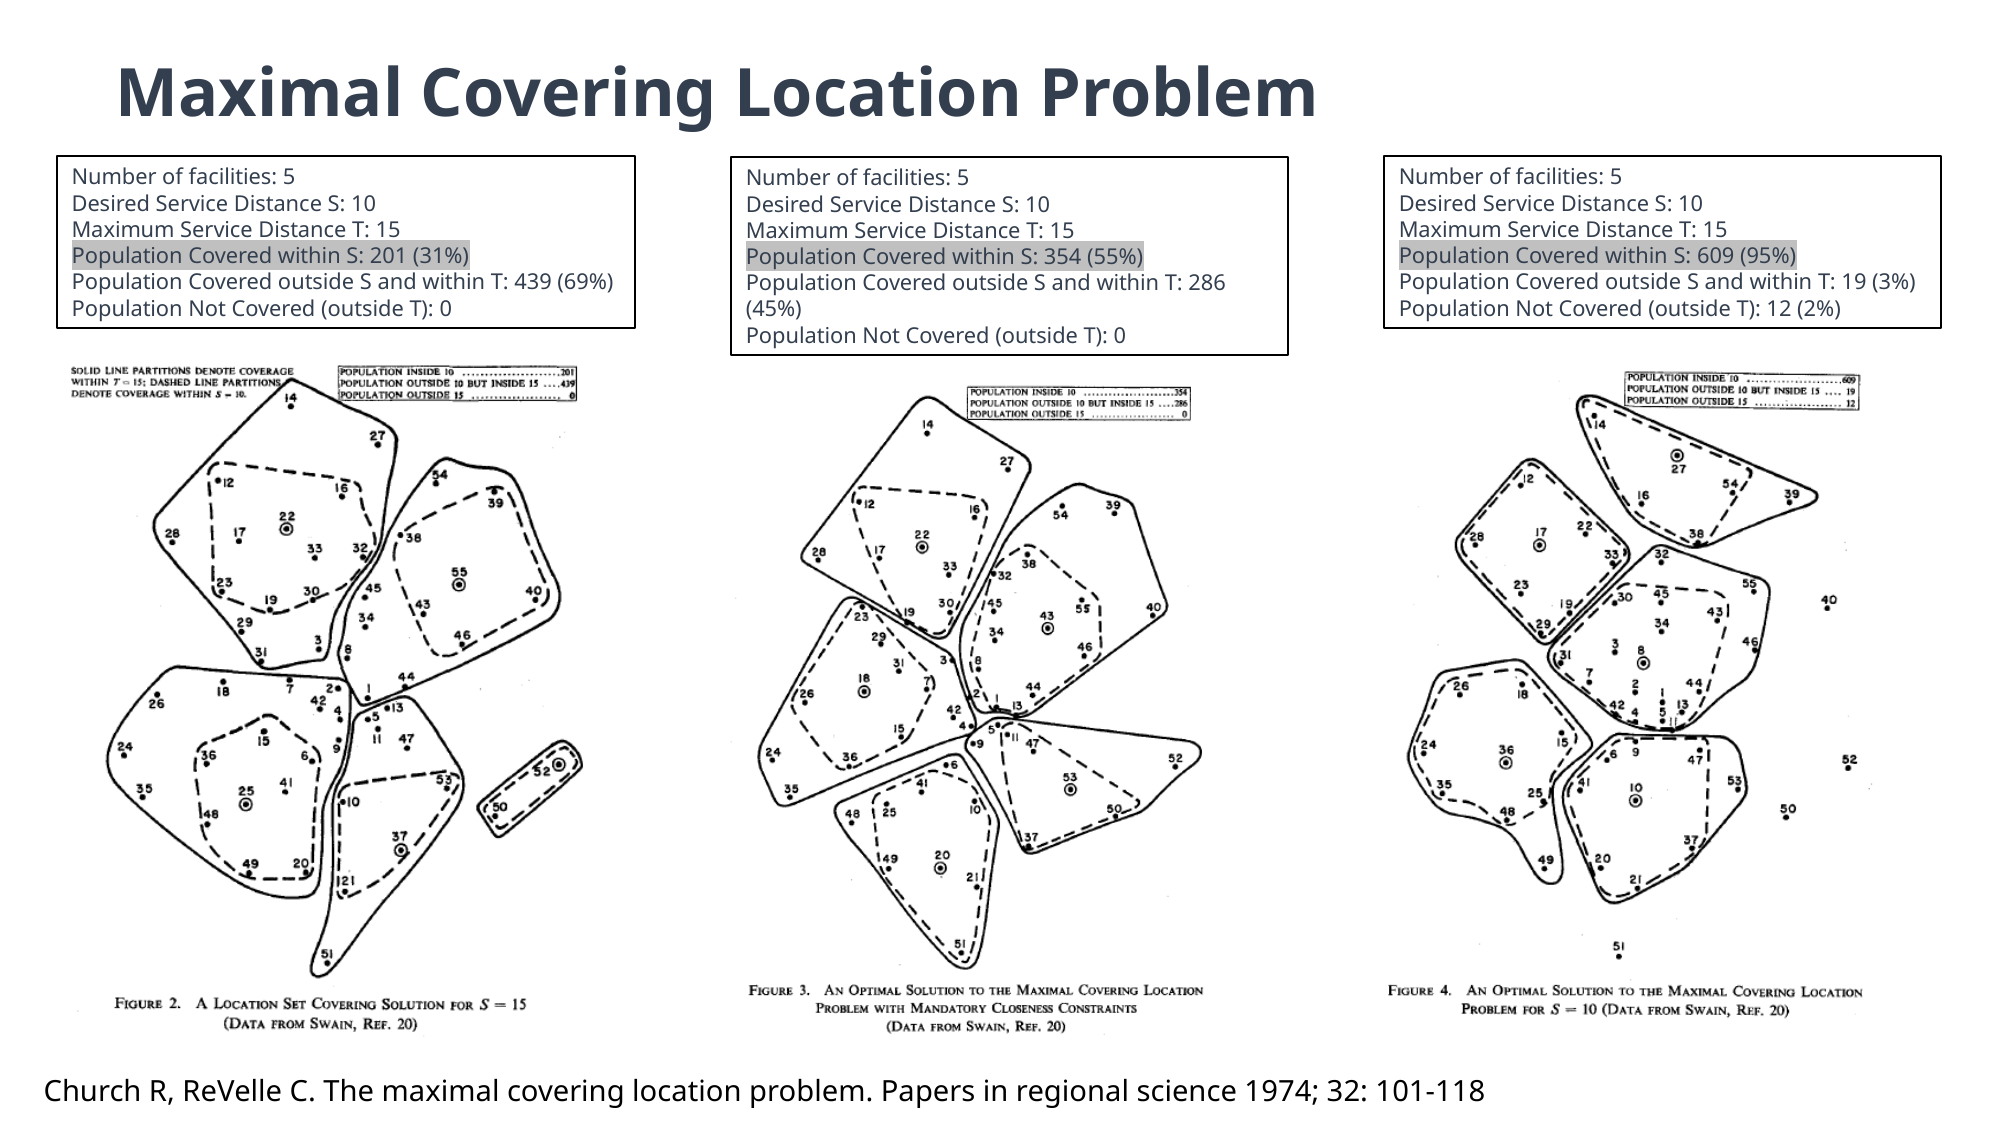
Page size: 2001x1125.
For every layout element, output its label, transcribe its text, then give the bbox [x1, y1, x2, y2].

text_box Church R, ReVelle C. The maximal covering location problem. Papers in regional science 1974; 32: 101-118 [28, 1064, 1502, 1115]
text_box Number of facilities: 5 Desired Service Distance S: 10 Maximum Service Distance T: 15 Population Covered within S: 354 (55%) Population Covered outside S and within T: 286 (45%) Population Not Covered (outside T): 0 [730, 156, 1289, 355]
picture [1388, 352, 1886, 1046]
text_box Number of facilities: 5 Desired Service Distance S: 10 Maximum Service Distance T: 15 Population Covered within S: 609 (95%) Population Covered outside S and within T: 19 (3%) Population Not Covered (outside T): 12 (2%) [1383, 155, 1942, 328]
picture [722, 367, 1255, 1046]
picture [56, 342, 615, 1046]
title Maximal Covering Location Problem [100, 34, 1826, 156]
text_box Number of facilities: 5 Desired Service Distance S: 10 Maximum Service Distance T: 15 Population Covered within S: 201 (31%) Population Covered outside S and within T: 439 (69%) Population Not Covered (outside T): 0 [56, 155, 636, 328]
